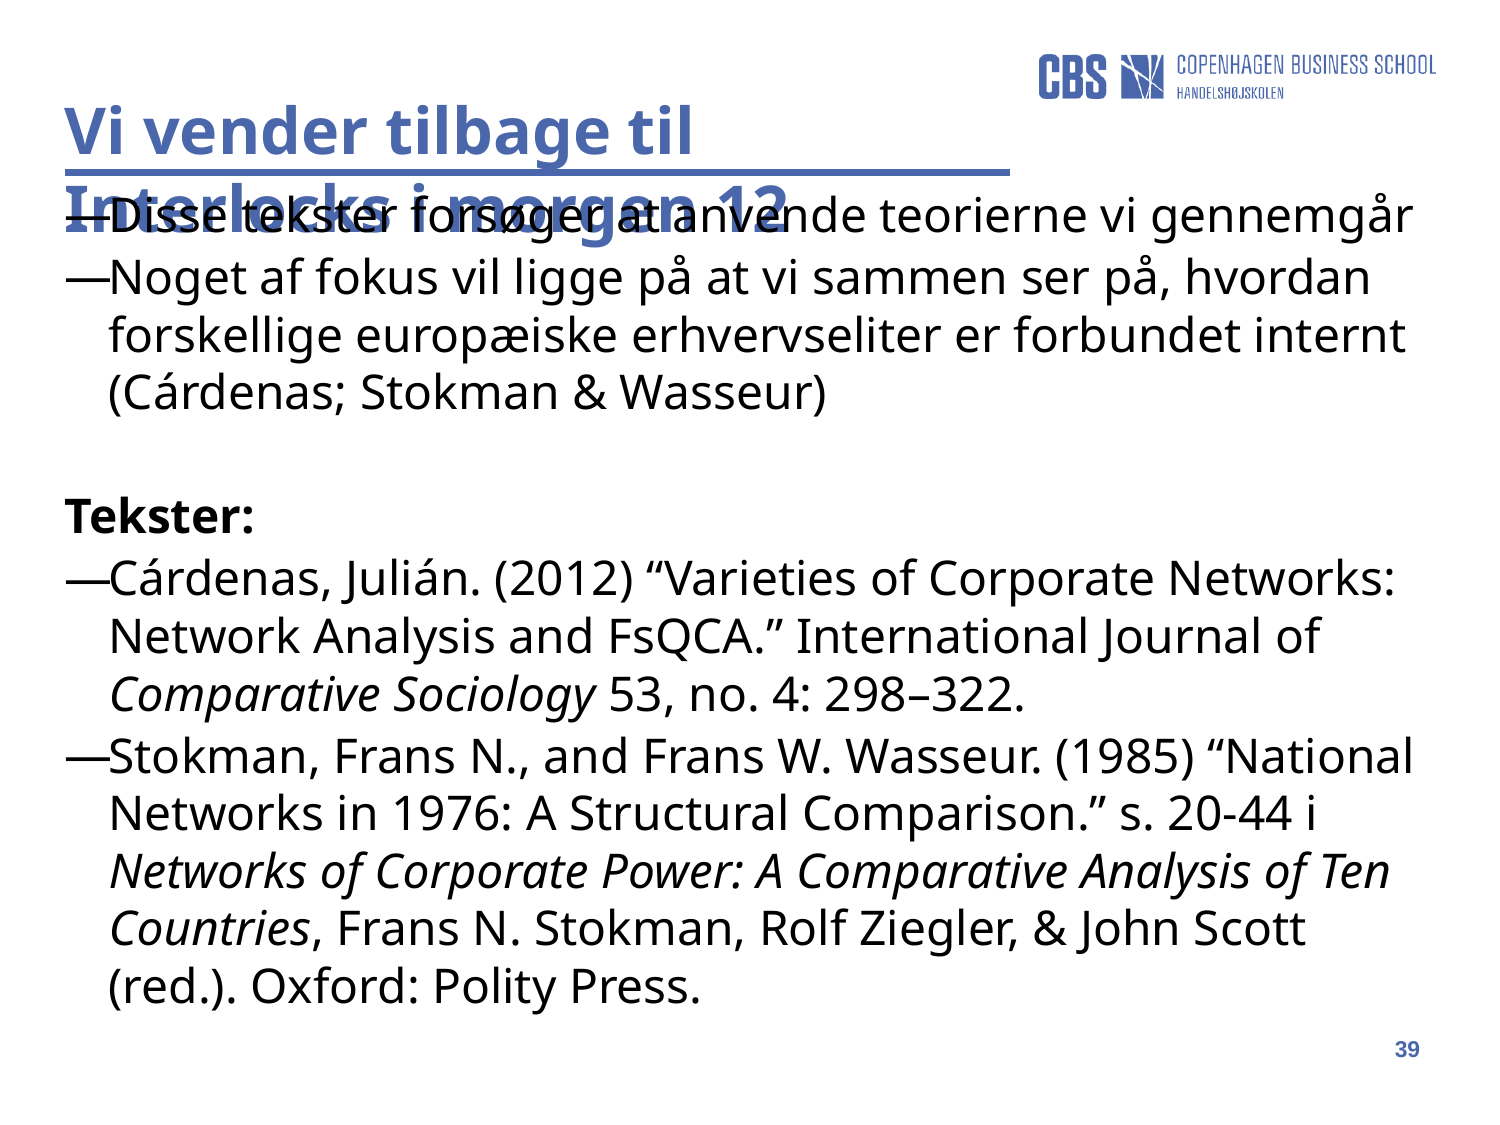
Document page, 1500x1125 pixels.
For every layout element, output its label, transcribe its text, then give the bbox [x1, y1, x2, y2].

list Vi vender tilbage til Interlocks i morgen 12 [64, 89, 1011, 172]
list Disse tekster forsøger at anvende teorierne vi gennemgår Noget af fokus vil ligge på at vi sammen ser på, hvordan forskellige europæiske erhvervseliter er forbundet internt (Cárdenas; Stokman & Wasseur) Tekster: Cárdenas, Julián. (2012) “Varieties of Corporate Networks: Network Analysis and FsQCA.” International Journal of Comparative Sociology 53, no. 4: 298–322. Stokman, Frans N., and Frans W. Wasseur. (1985) “National Networks in 1976: A Structural Comparison.” s. 20-44 i Networks of Corporate Power: A Comparative Analysis of Ten Countries, Frans N. Stokman, Rolf Ziegler, & John Scott (red.). Oxford: Polity Press. [64, 184, 1436, 1028]
picture [1039, 54, 1436, 99]
